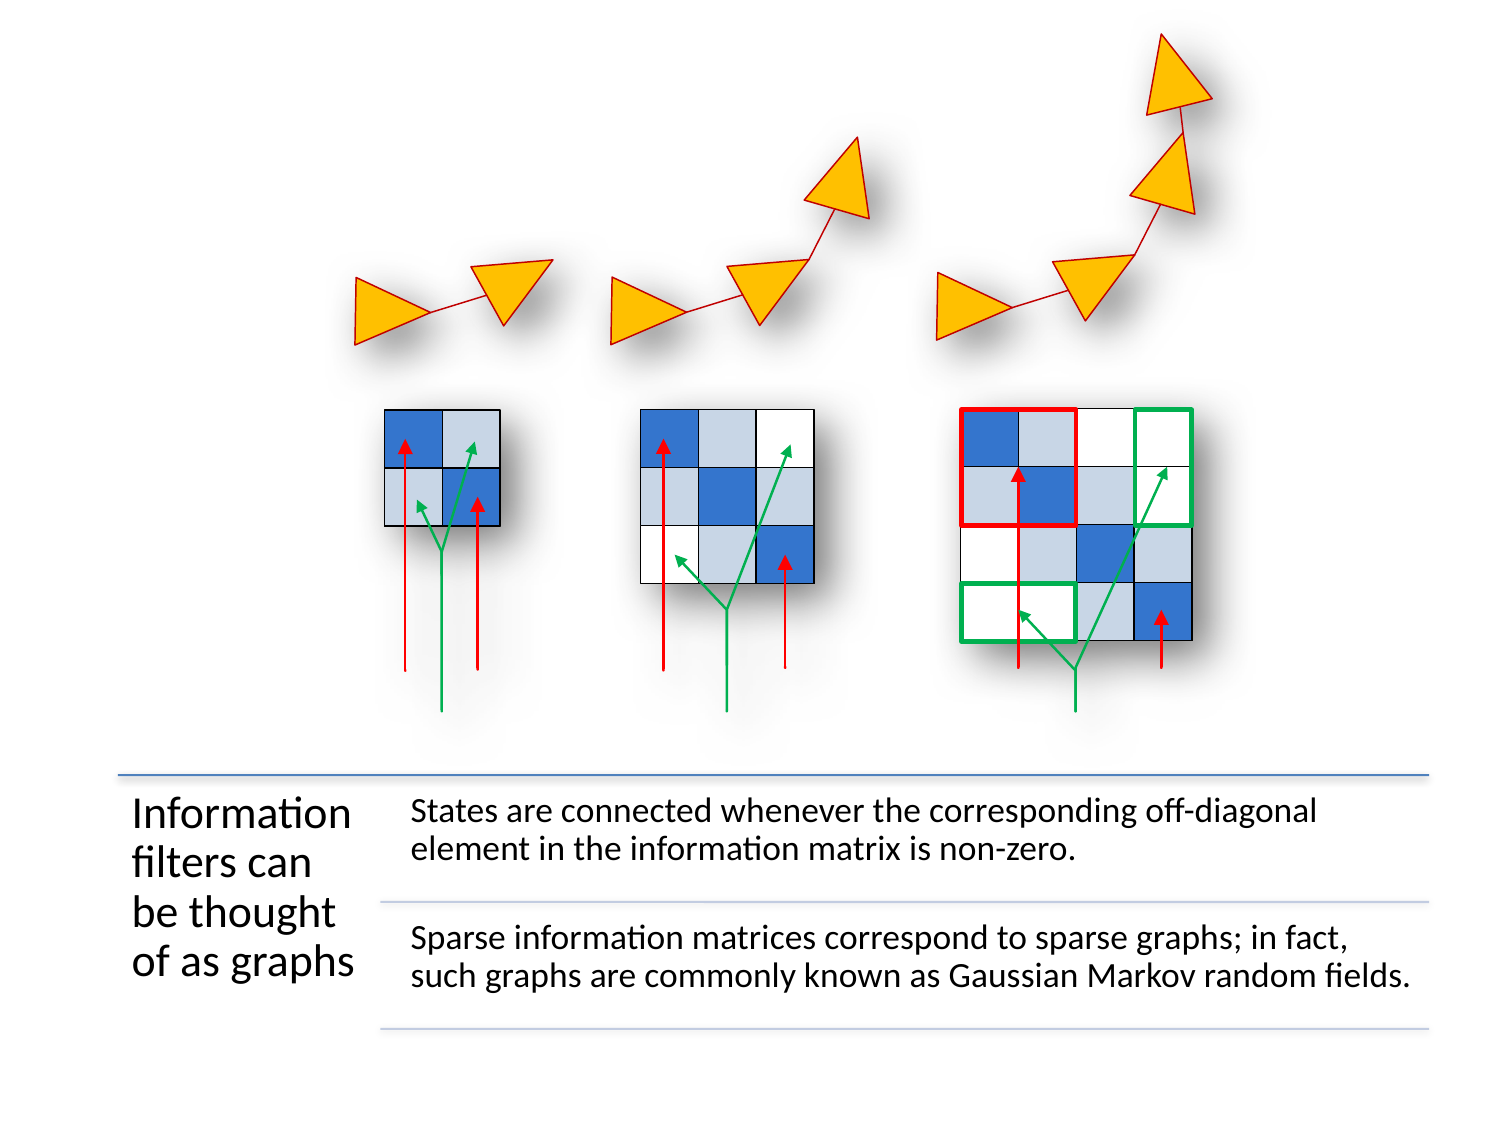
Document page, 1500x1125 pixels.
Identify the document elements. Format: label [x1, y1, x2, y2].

text_box [117, 774, 1430, 1036]
picture [324, 30, 1223, 754]
